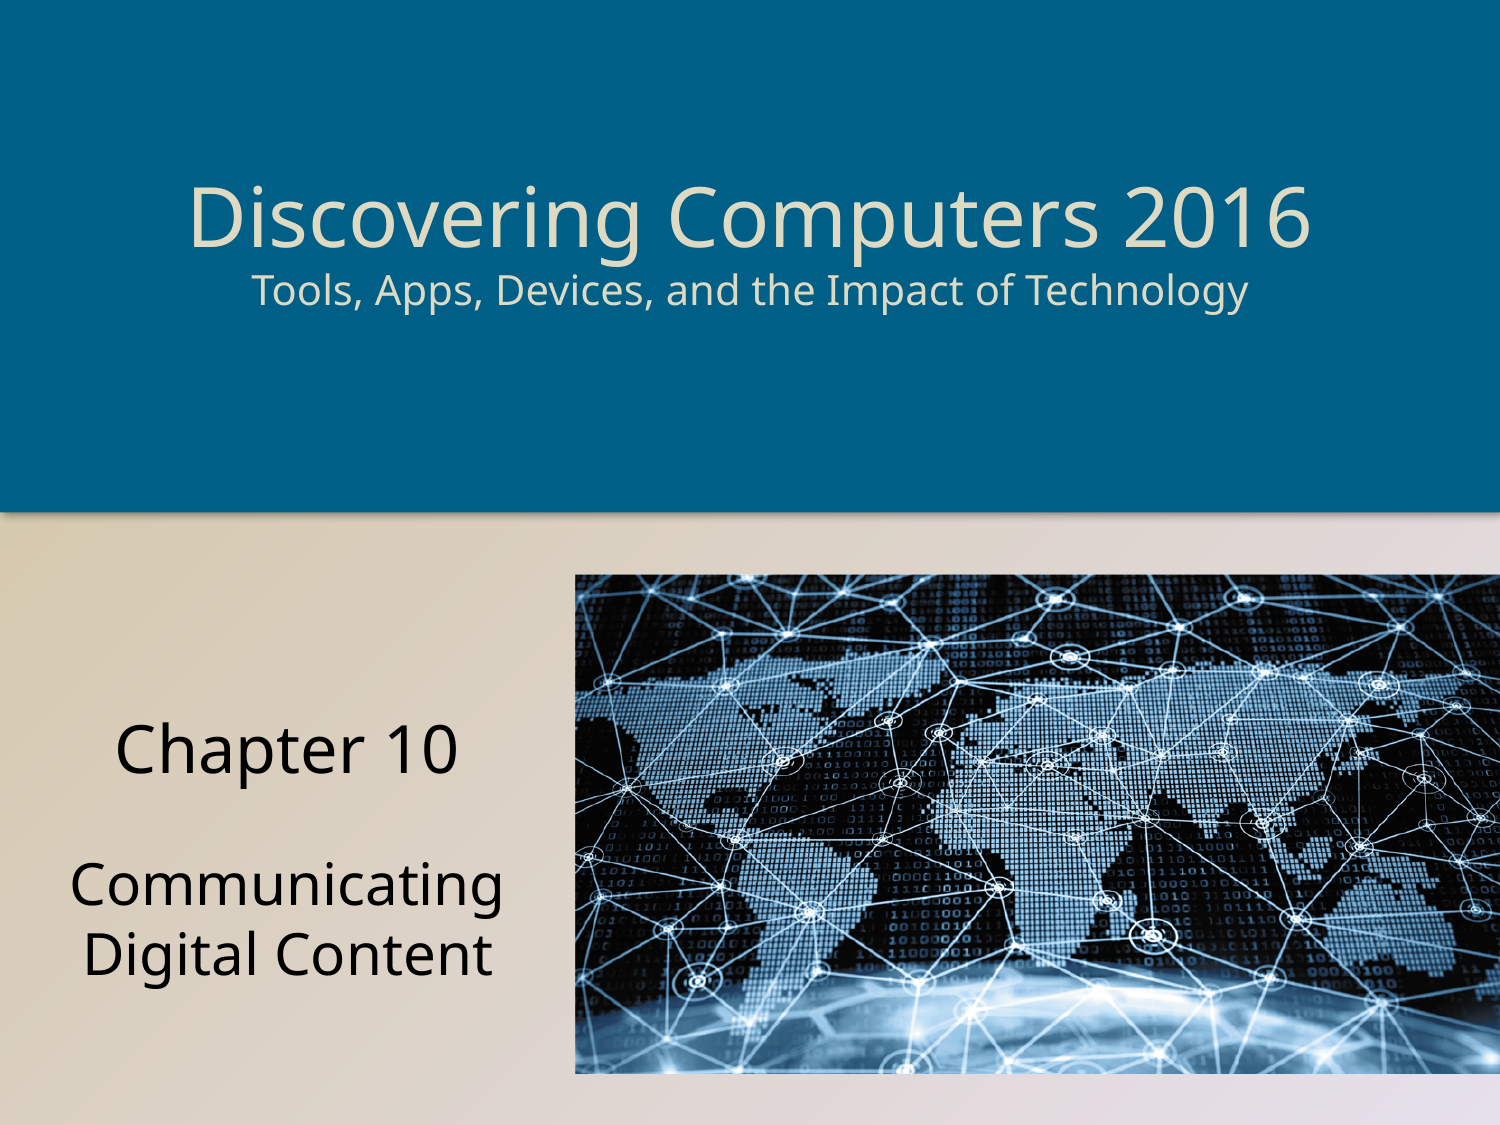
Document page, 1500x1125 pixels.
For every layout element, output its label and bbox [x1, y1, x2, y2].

picture [575, 574, 1500, 1074]
